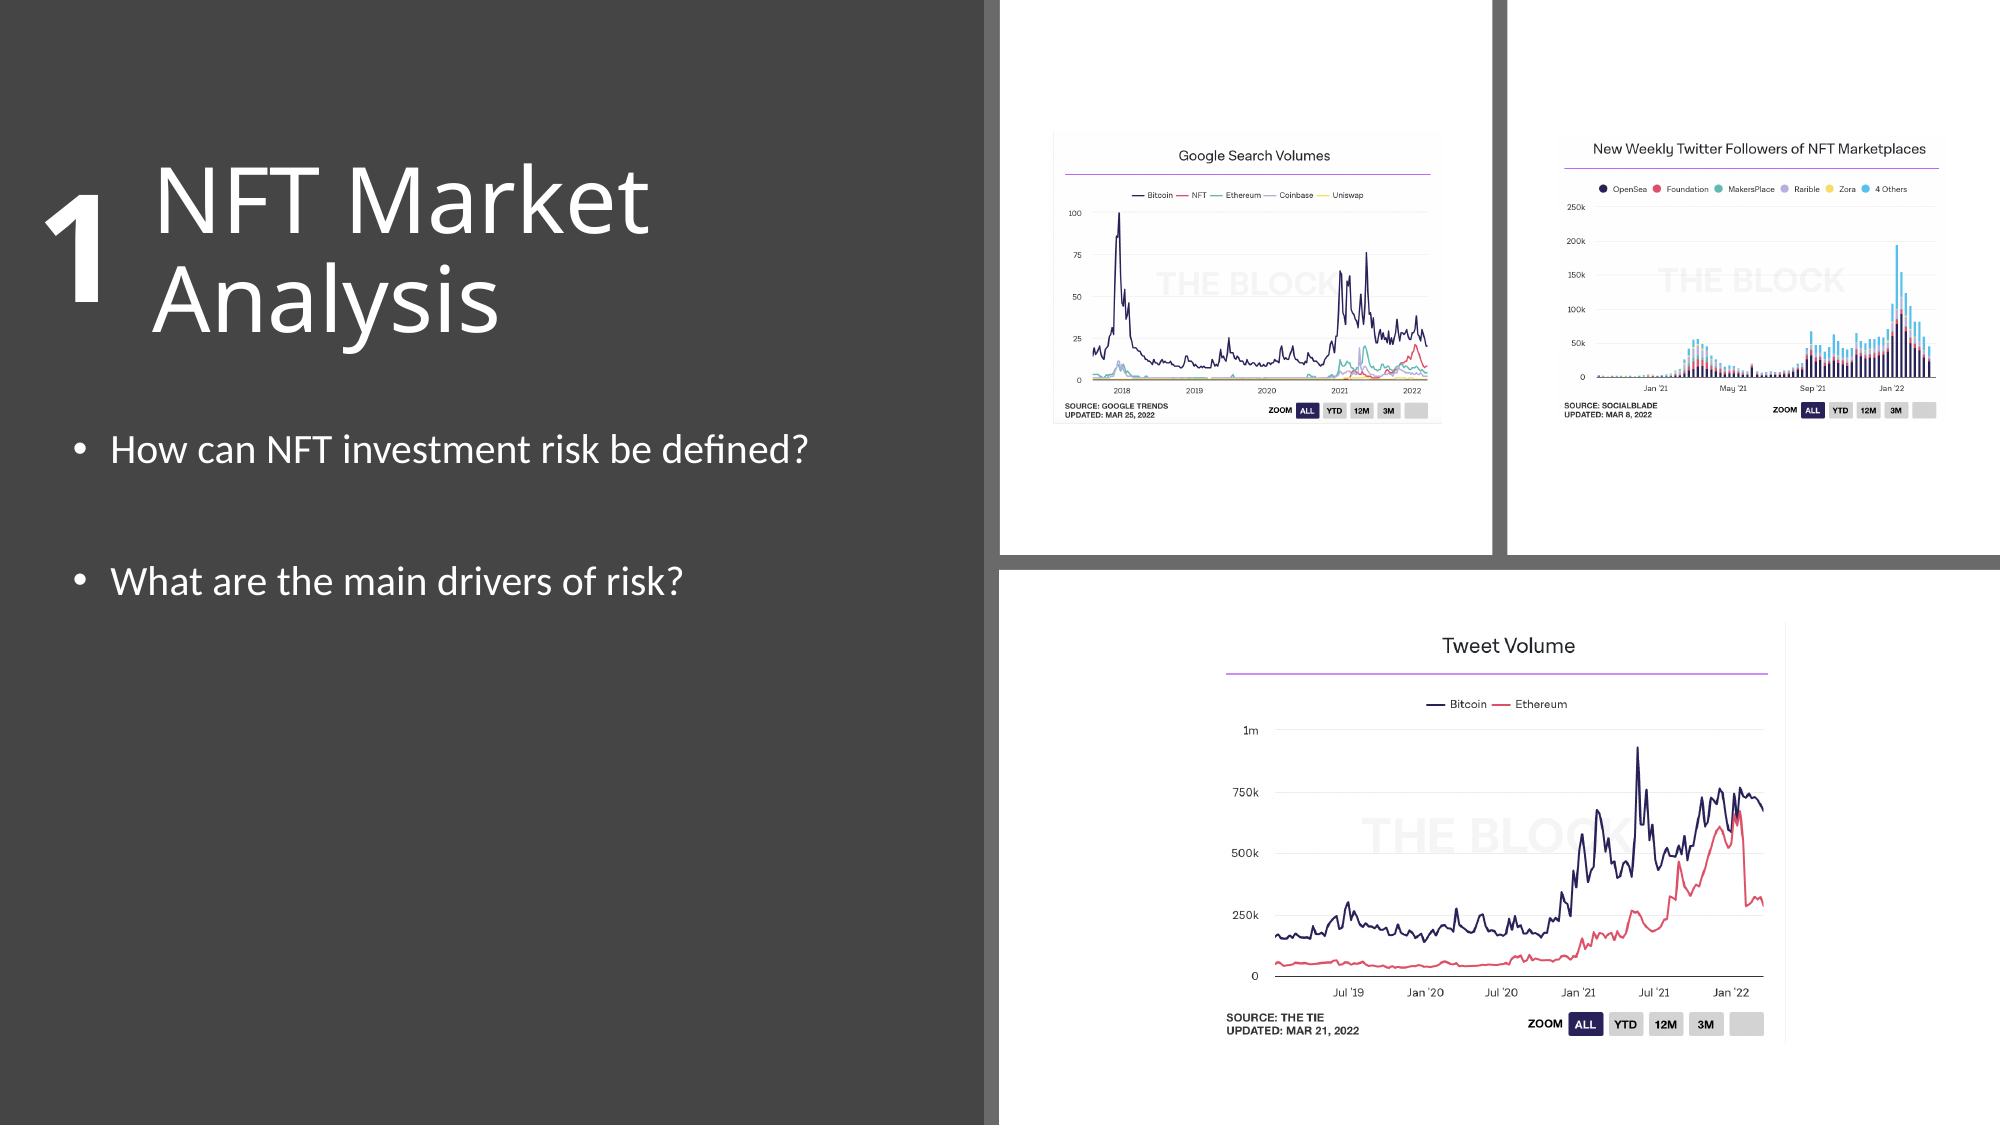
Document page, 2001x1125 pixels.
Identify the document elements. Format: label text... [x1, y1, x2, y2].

title NFT Market Analysis [137, 118, 892, 389]
text_box [1506, 0, 2000, 556]
text_box [999, 0, 1493, 556]
picture [1053, 131, 1442, 424]
picture [1214, 622, 1786, 1043]
list How can NFT investment risk be defined? What are the main drivers of risk? [57, 420, 892, 1016]
text_box [983, 0, 2000, 1125]
picture [1558, 134, 1947, 421]
text_box 1 [21, 155, 138, 352]
